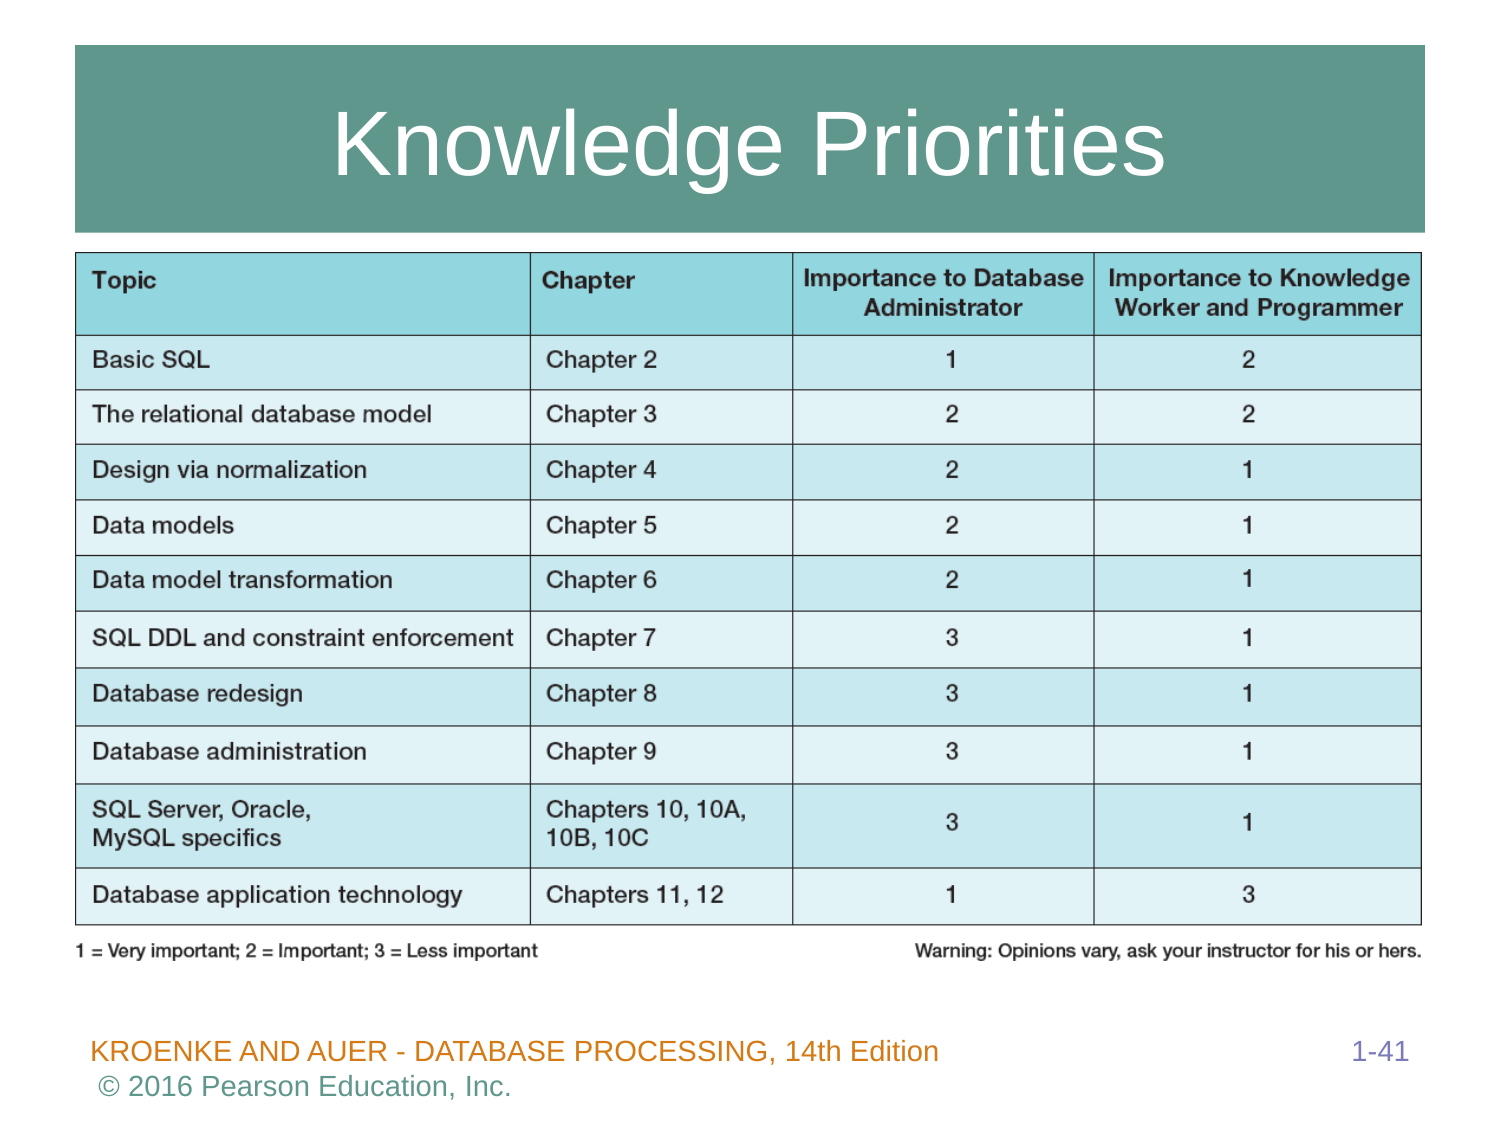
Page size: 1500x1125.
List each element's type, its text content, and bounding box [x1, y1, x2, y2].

title Knowledge Priorities [74, 44, 1426, 233]
footer KROENKE AND AUER - DATABASE PROCESSING, 14th Edition © 2016 Pearson Education, Inc. [74, 1024, 963, 1104]
picture [74, 252, 1423, 961]
slide_number 1-41 [1074, 1024, 1426, 1103]
